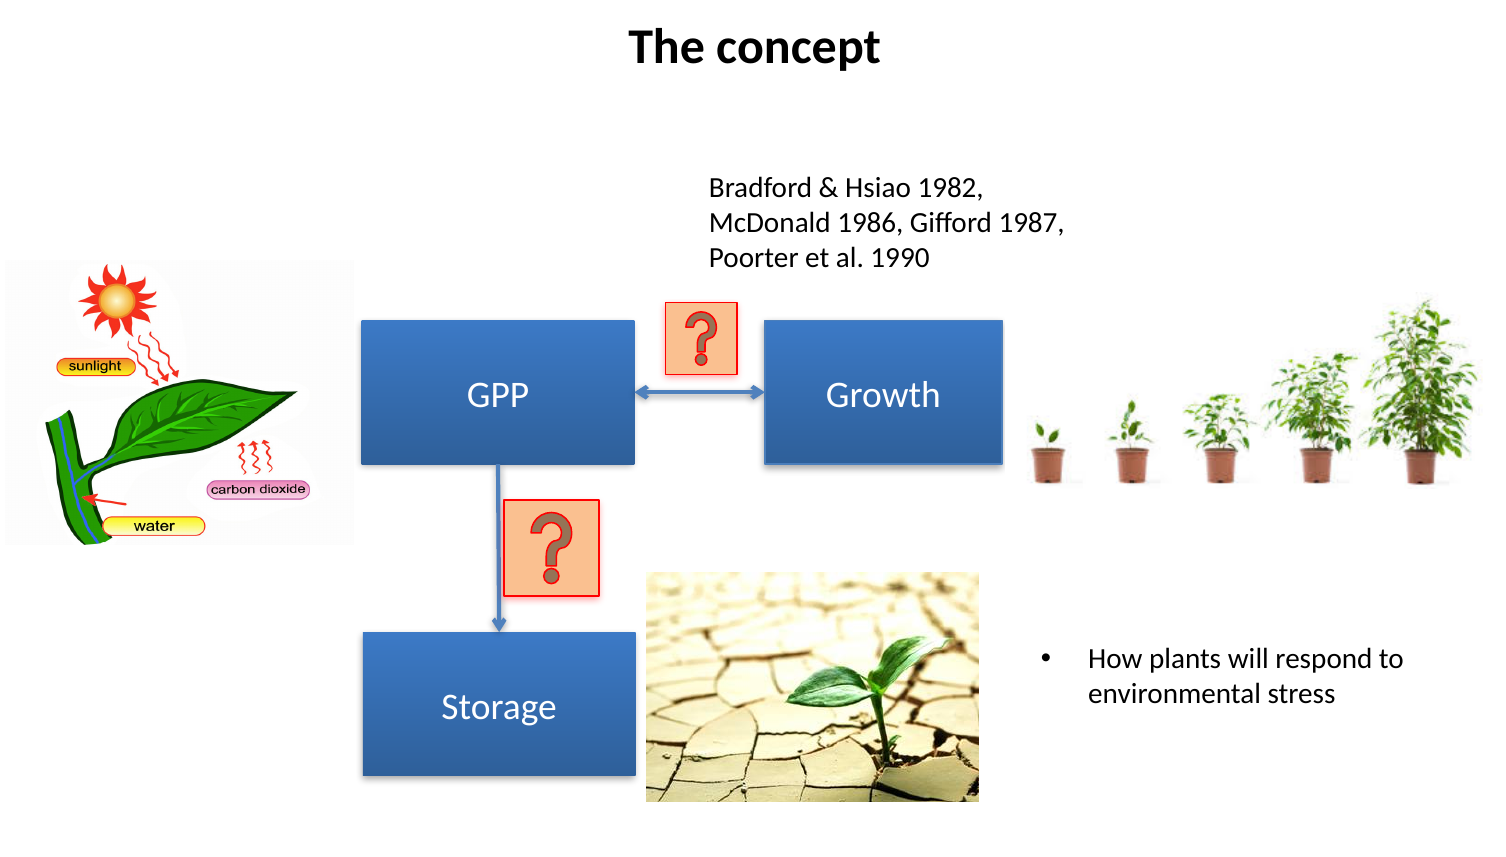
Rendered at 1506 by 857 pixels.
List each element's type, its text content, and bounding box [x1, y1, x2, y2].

text_box Growth [764, 320, 1000, 465]
text_box GPP [361, 320, 635, 465]
picture [5, 260, 354, 545]
text_box [665, 302, 738, 375]
text_box Bradford & Hsiao 1982, McDonald 1986, Gifford 1987, Poorter et al. 1990 [693, 161, 1123, 282]
text_box [504, 499, 600, 597]
text_box The concept [33, 6, 1477, 81]
picture [1005, 291, 1505, 489]
text_box How plants will respond to environmental stress [1025, 632, 1441, 718]
picture [645, 571, 979, 802]
text_box Storage [362, 631, 636, 777]
